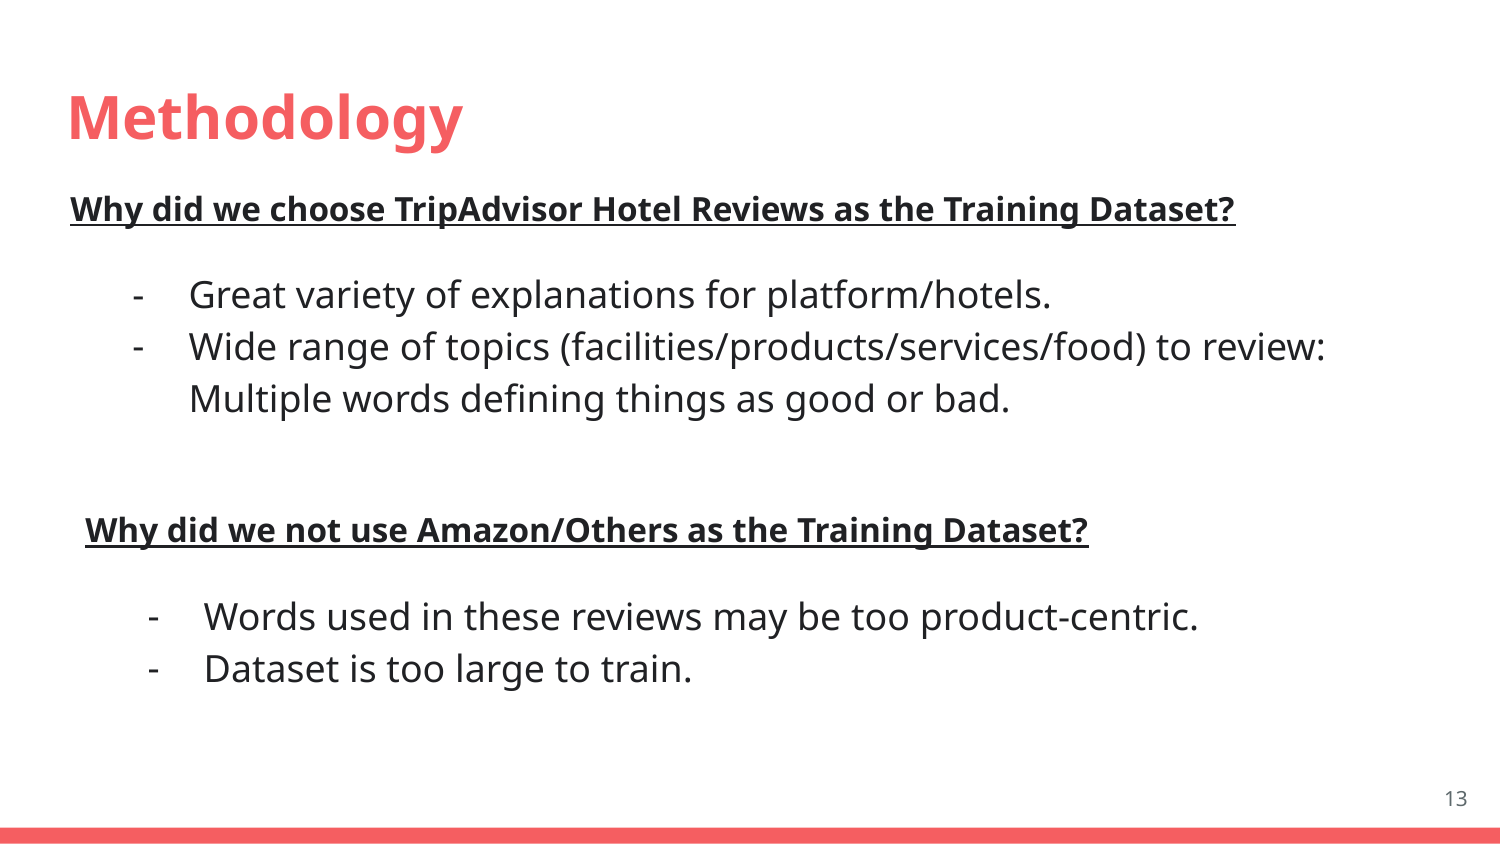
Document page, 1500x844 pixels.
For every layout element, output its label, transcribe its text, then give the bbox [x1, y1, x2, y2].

list Why did we choose TripAdvisor Hotel Reviews as the Training Dataset? [55, 166, 1445, 250]
list Why did we not use Amazon/Others as the Training Dataset? [70, 488, 1460, 572]
title Methodology [51, 64, 1449, 167]
slide_number ‹#› [1392, 767, 1483, 833]
list Words used in these reviews may be too product-centric. Dataset is too large to train. [113, 572, 1417, 769]
list Great variety of explanations for platform/hotels. Wide range of topics (facilities/products/services/food) to review: Multiple words defining things as good or bad. [98, 249, 1402, 447]
